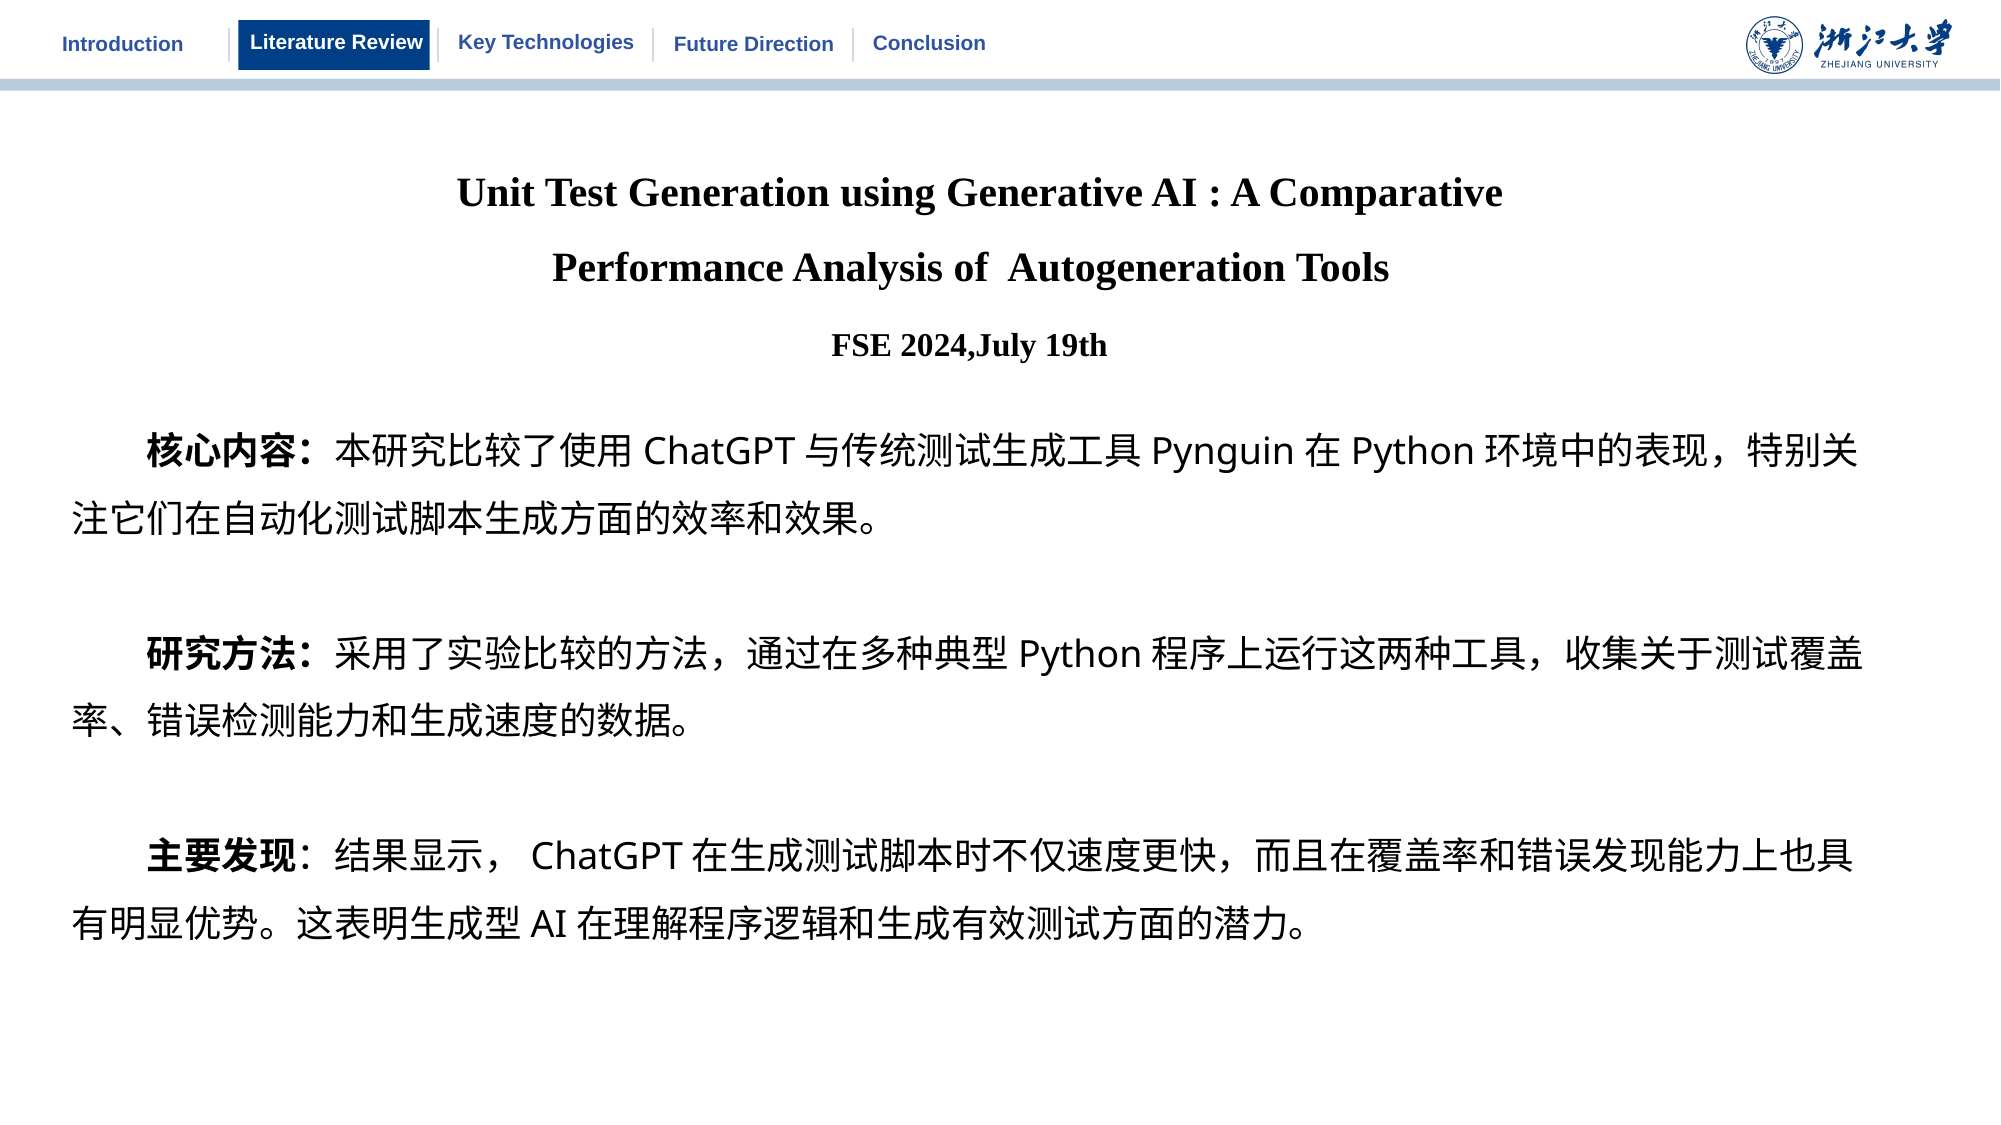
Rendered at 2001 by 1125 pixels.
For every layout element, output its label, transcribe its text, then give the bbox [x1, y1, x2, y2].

text_box [0, 78, 2000, 92]
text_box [22, 19, 686, 71]
text_box Future Direction [633, 22, 875, 78]
text_box Conclusion [858, 22, 1013, 77]
text_box 核心内容：本研究比较了使用ChatGPT与传统测试生成工具Pynguin在Python环境中的表现，特别关注它们在自动化测试脚本生成方面的效率和效果。 研究方法：采用了实验比较的方法，通过在多种典型Python程序上运行这两种工具，收集关于测试覆盖率、错误检测能力和生成速度的数据。 主要发现：结果显示，ChatGPT在生成测试脚本时不仅速度更快，而且在覆盖率和错误发现能力上也具有明显优势。这表明生成型AI在理解程序逻辑和生成有效测试方面的潜力。 [56, 397, 1883, 953]
picture [1745, 15, 1952, 74]
text_box Unit Test Generation using Generative AI : A Comparative Performance Analysis of Autogeneration Tools FSE 2024,July 19th [366, 132, 1573, 373]
